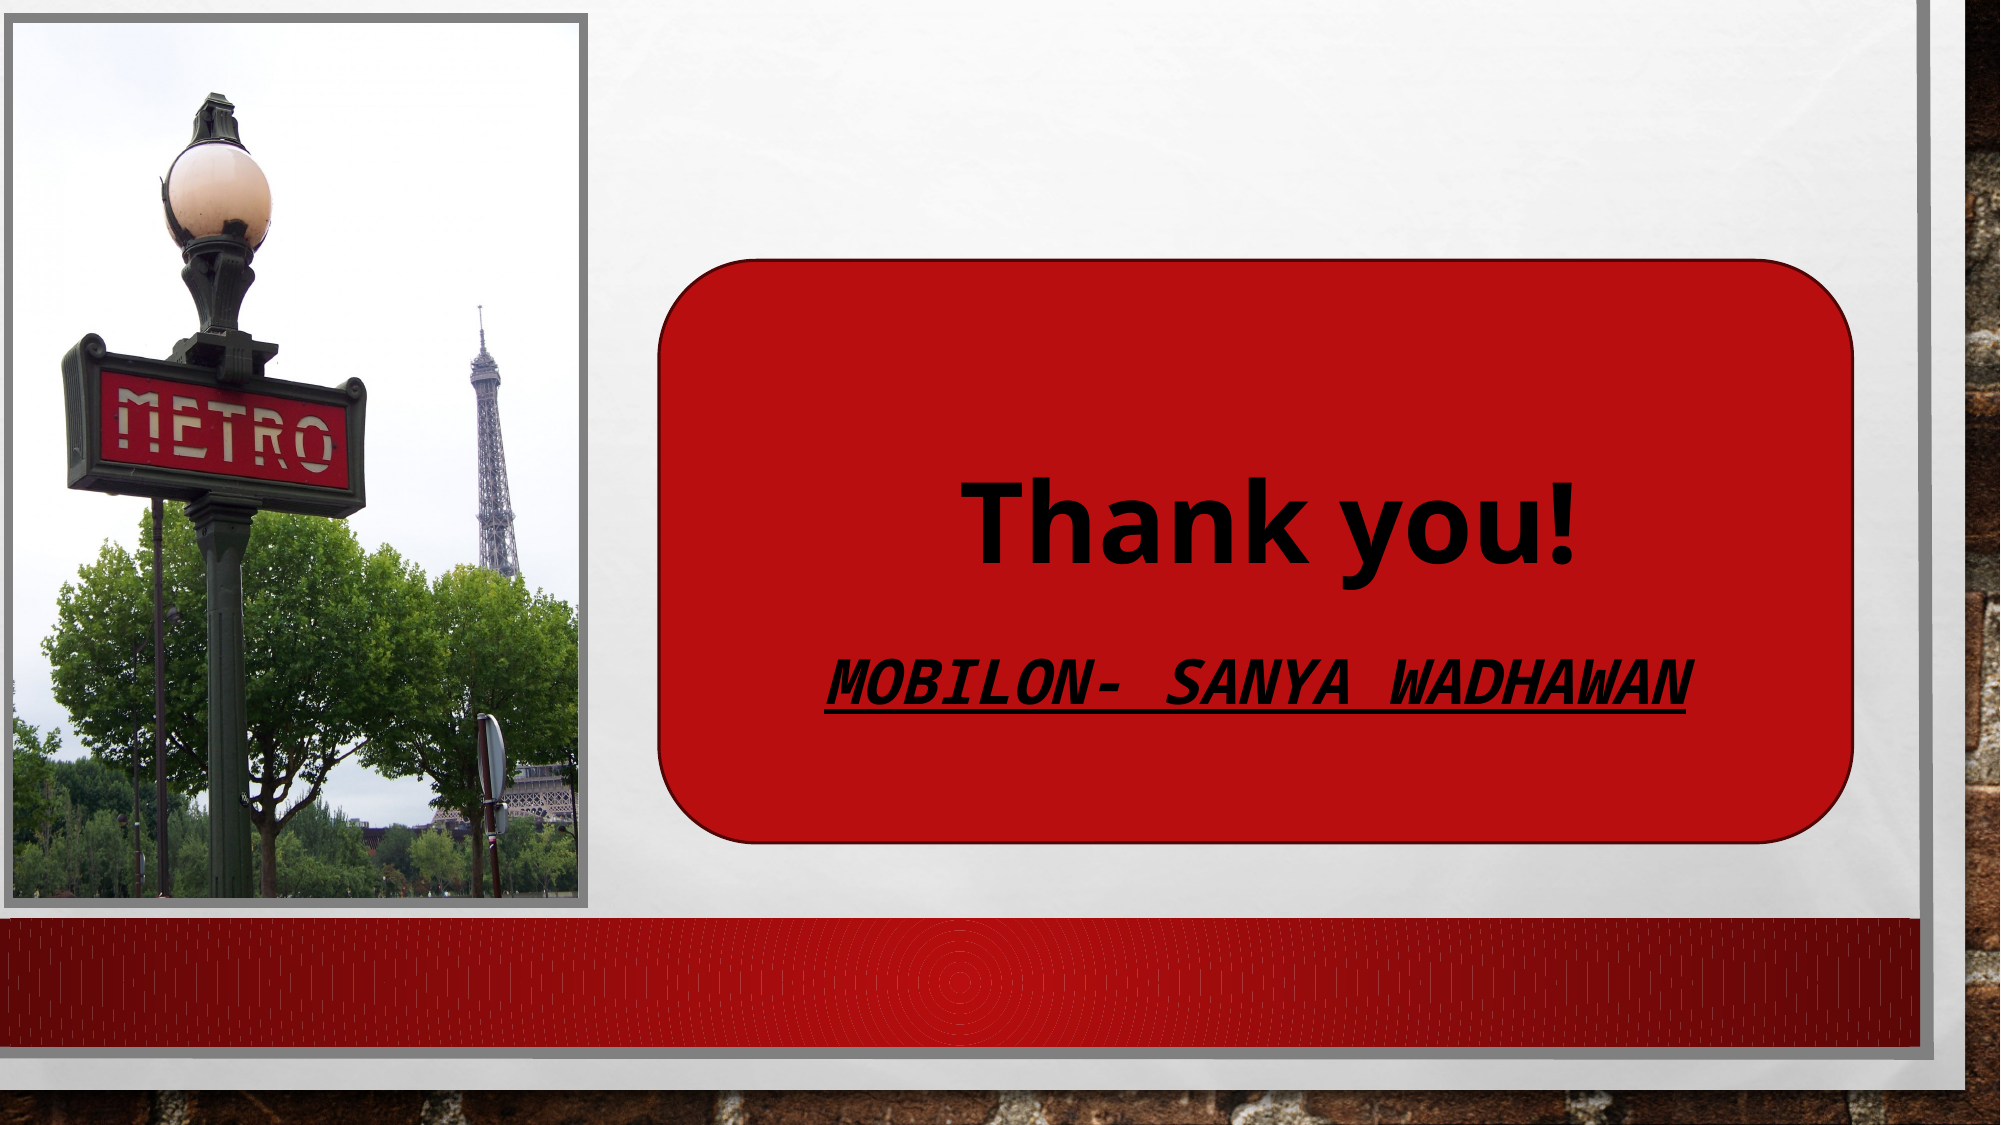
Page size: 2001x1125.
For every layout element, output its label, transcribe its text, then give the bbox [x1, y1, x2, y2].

text_box [657, 258, 1855, 845]
list Mobilon- sanya wadhawan [712, 619, 1798, 720]
picture [12, 22, 579, 899]
title Thank you! [741, 419, 1798, 599]
picture [0, 0, 2000, 1125]
